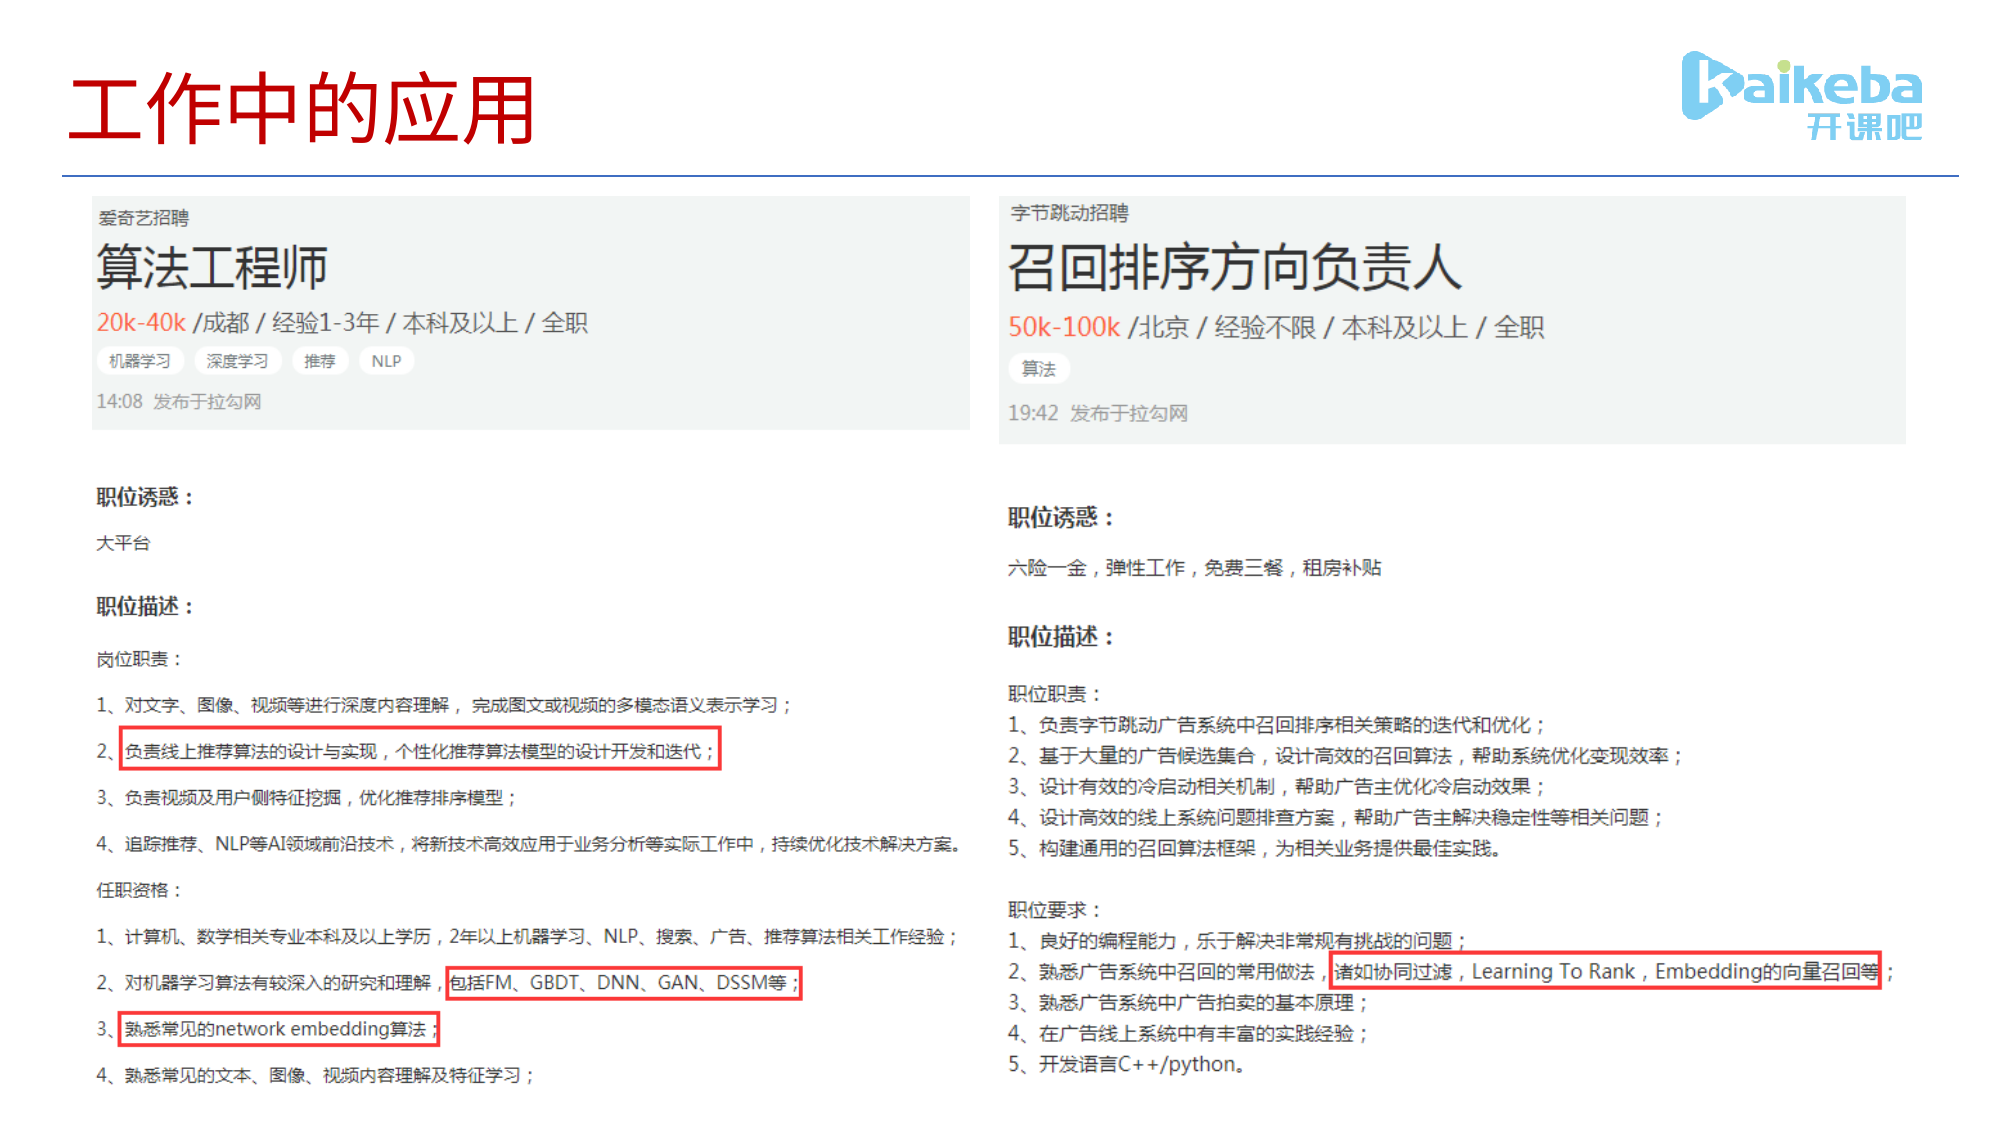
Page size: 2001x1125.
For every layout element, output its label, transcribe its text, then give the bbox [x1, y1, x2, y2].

title 工作中的应用 [57, 59, 1728, 167]
text_box [1653, 21, 1950, 167]
picture [91, 196, 970, 1096]
picture [999, 196, 1906, 1084]
